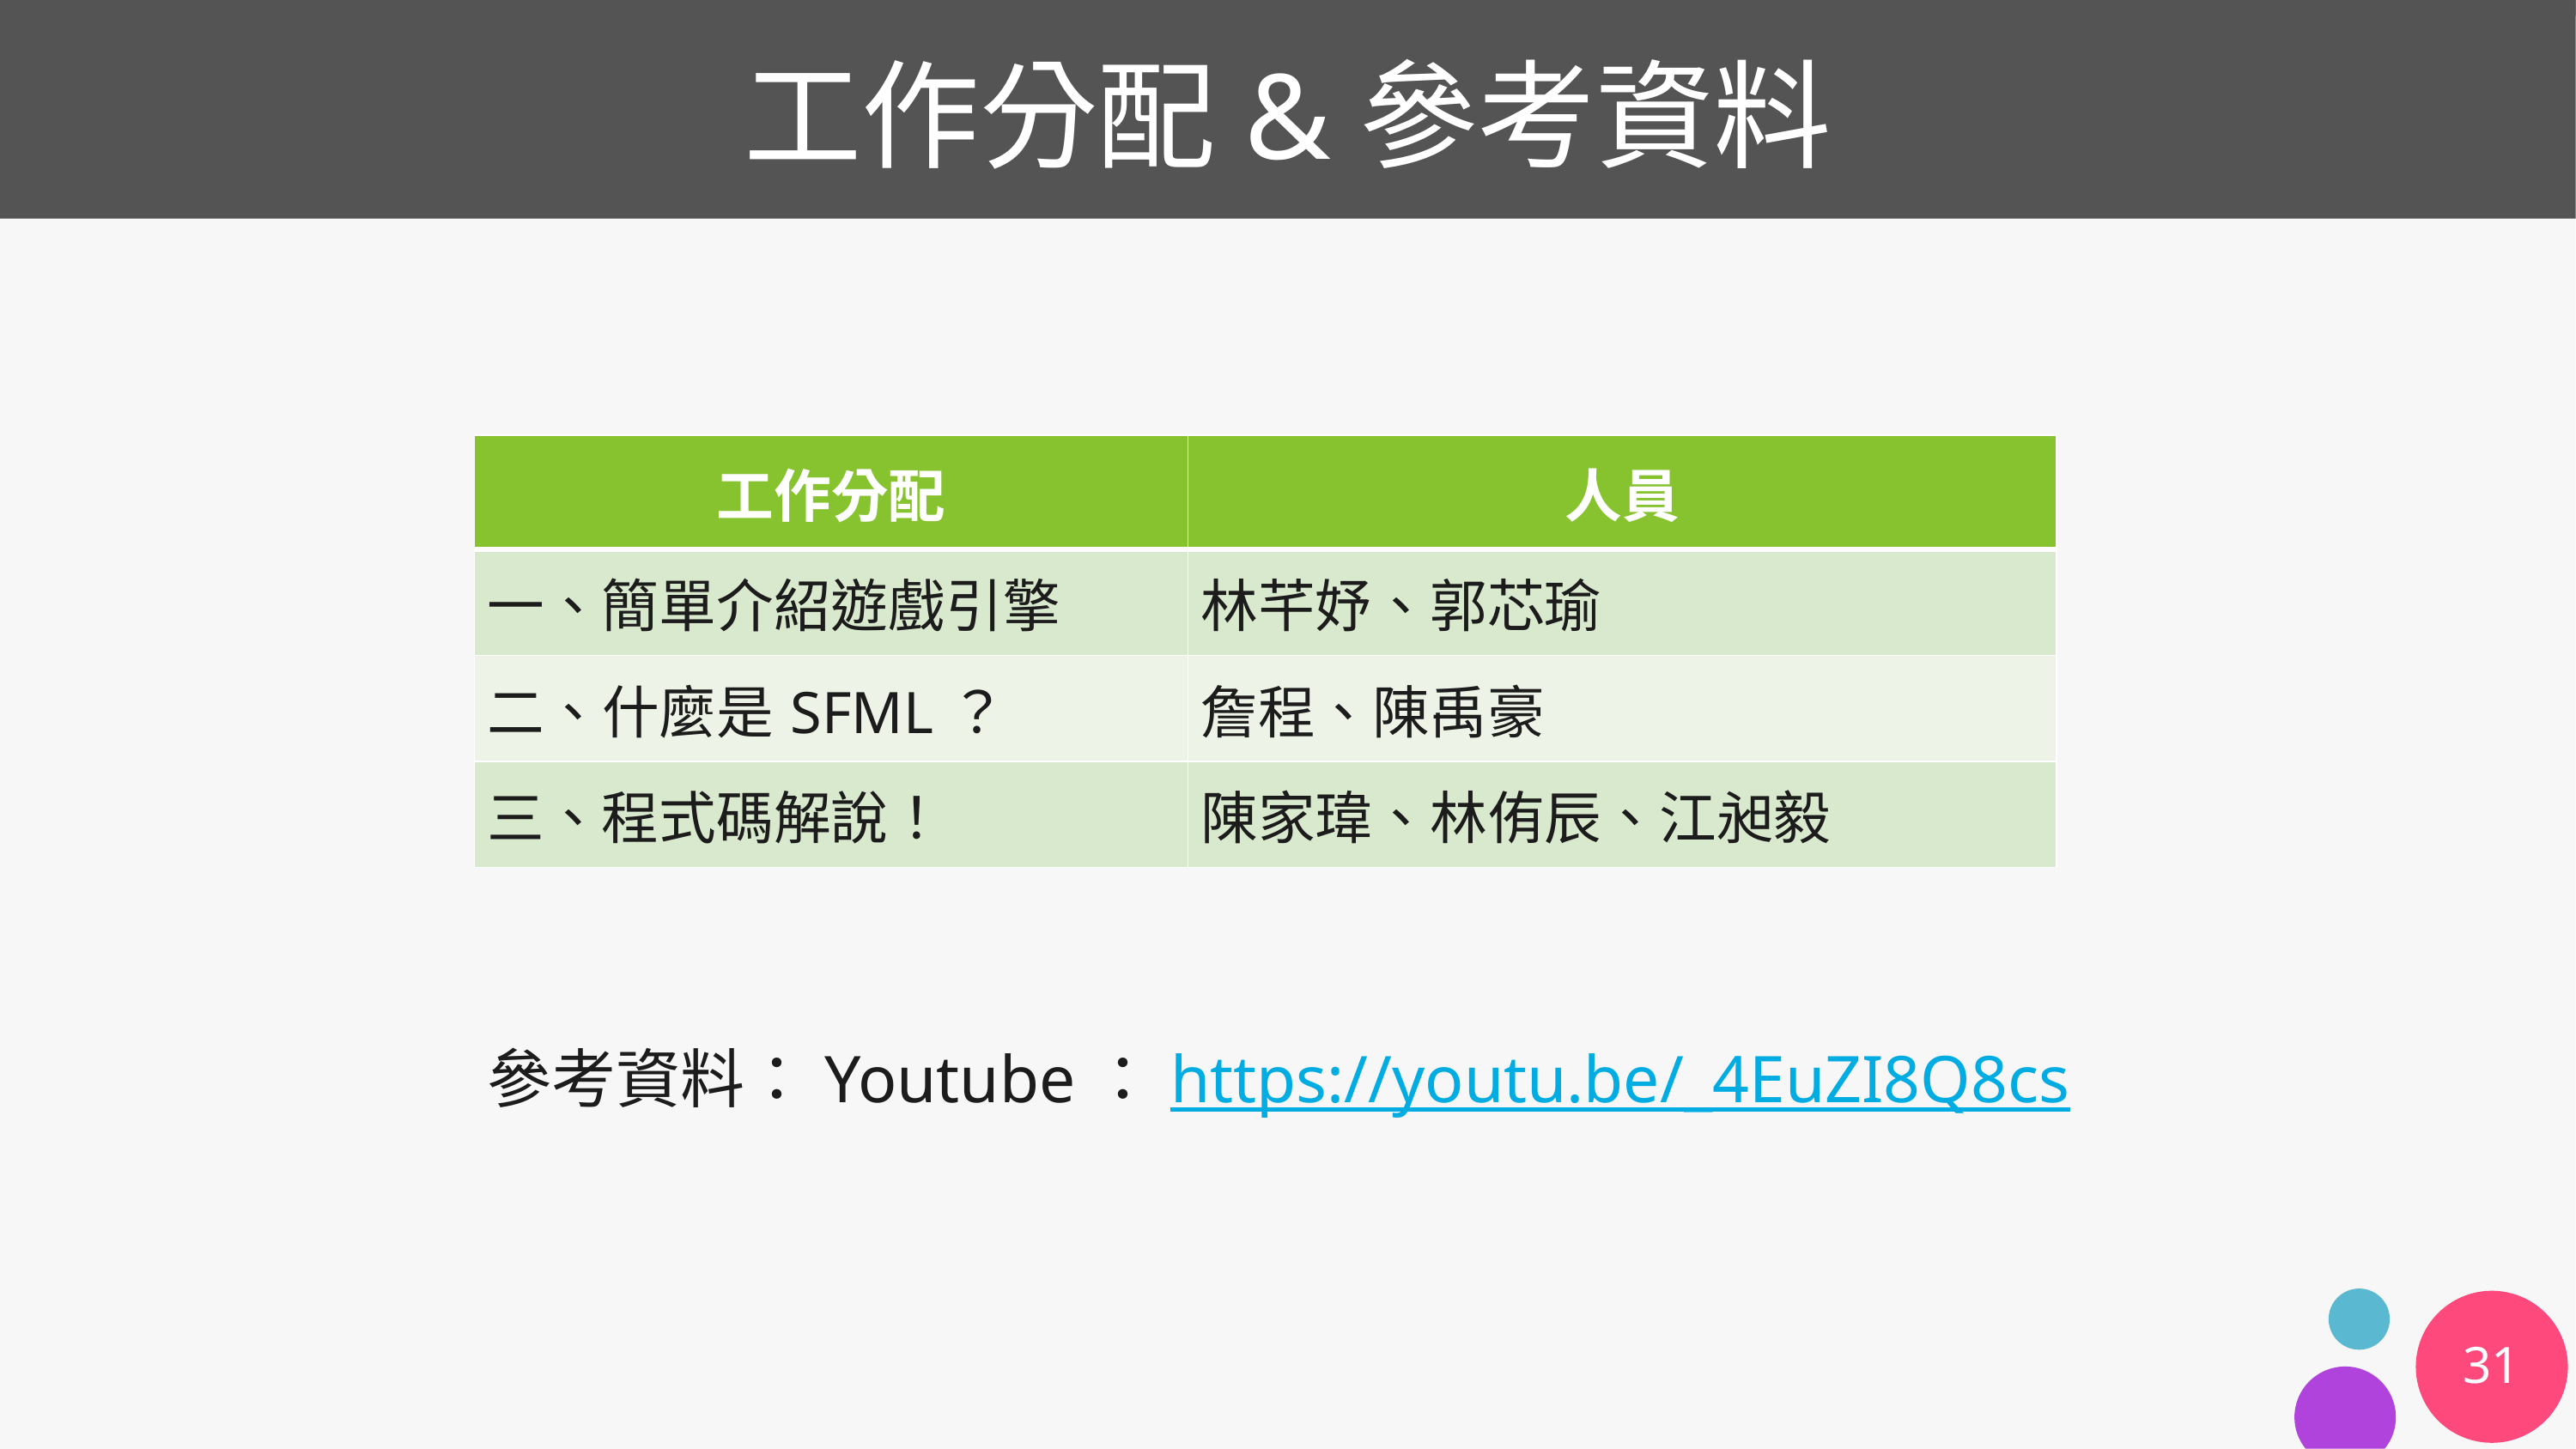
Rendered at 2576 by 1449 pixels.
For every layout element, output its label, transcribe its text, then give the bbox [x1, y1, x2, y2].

table_cell 詹程、陳禹豪 [1188, 656, 2056, 761]
title 工作分配&參考資料 [125, 30, 2451, 195]
table_cell 林芊妤、郭芯瑜 [1188, 552, 2056, 655]
table_cell 二、什麼是SFML？ [475, 656, 1188, 761]
text_box 參考資料：Youtube：https://youtu.be/_4EuZI8Q8cs [474, 1031, 2102, 1132]
table_cell 一、簡單介紹遊戲引擎 [475, 552, 1188, 655]
table_header 工作分配 [475, 436, 1188, 547]
slide_number 31 [2415, 1328, 2568, 1406]
table_cell 陳家瑋、林侑辰、江昶毅 [1188, 762, 2056, 867]
table_header 人員 [1188, 436, 2056, 547]
table_cell 三、程式碼解說！ [475, 762, 1188, 867]
